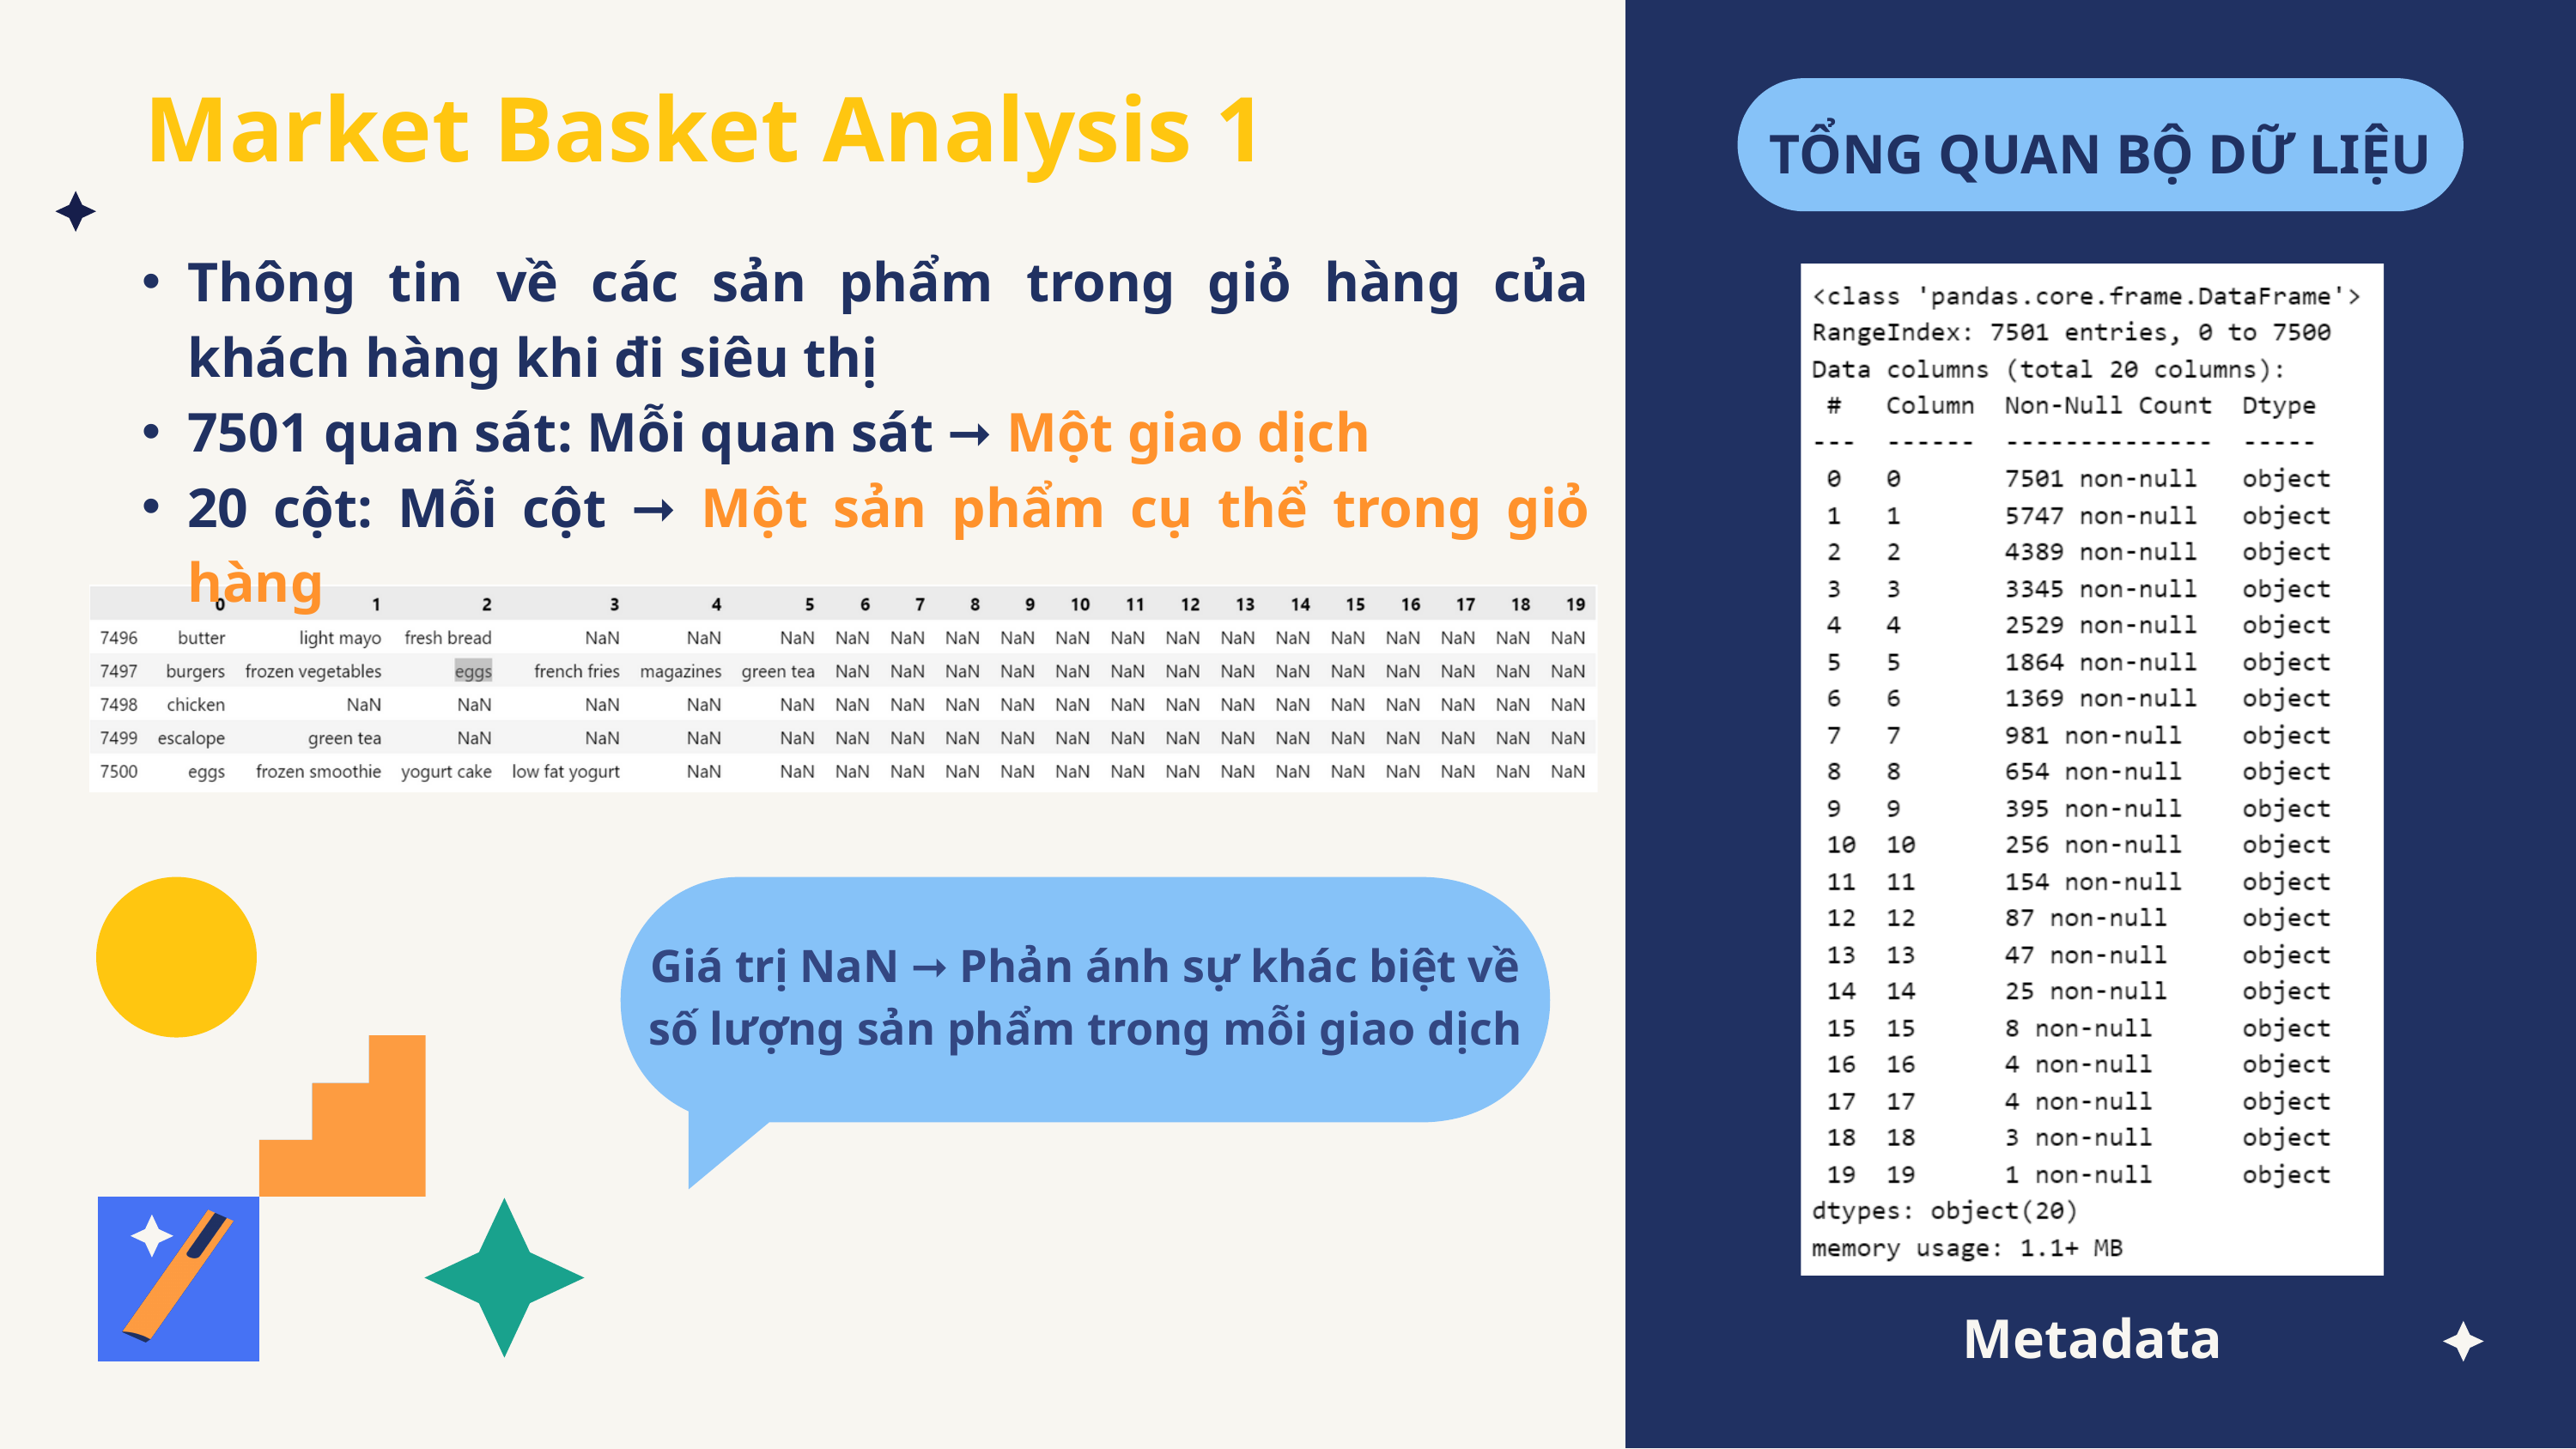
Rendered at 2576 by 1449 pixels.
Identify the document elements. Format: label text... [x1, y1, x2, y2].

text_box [55, 191, 97, 233]
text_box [1625, 0, 2576, 1449]
text_box [89, 585, 1598, 792]
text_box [620, 876, 1551, 1190]
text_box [2442, 1320, 2484, 1362]
text_box Market Basket Analysis 1 [144, 67, 1305, 180]
text_box Thông tin về các sản phẩm trong giỏ hàng của khách hàng khi đi siêu thị 7501 quan sát: Mỗi quan sát ➞ Một giao dịch 20 cột: Mỗi cột ➞ Một sản phẩm cụ thể trong giỏ hàng [96, 237, 1591, 614]
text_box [95, 876, 585, 1362]
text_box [1737, 77, 2464, 212]
